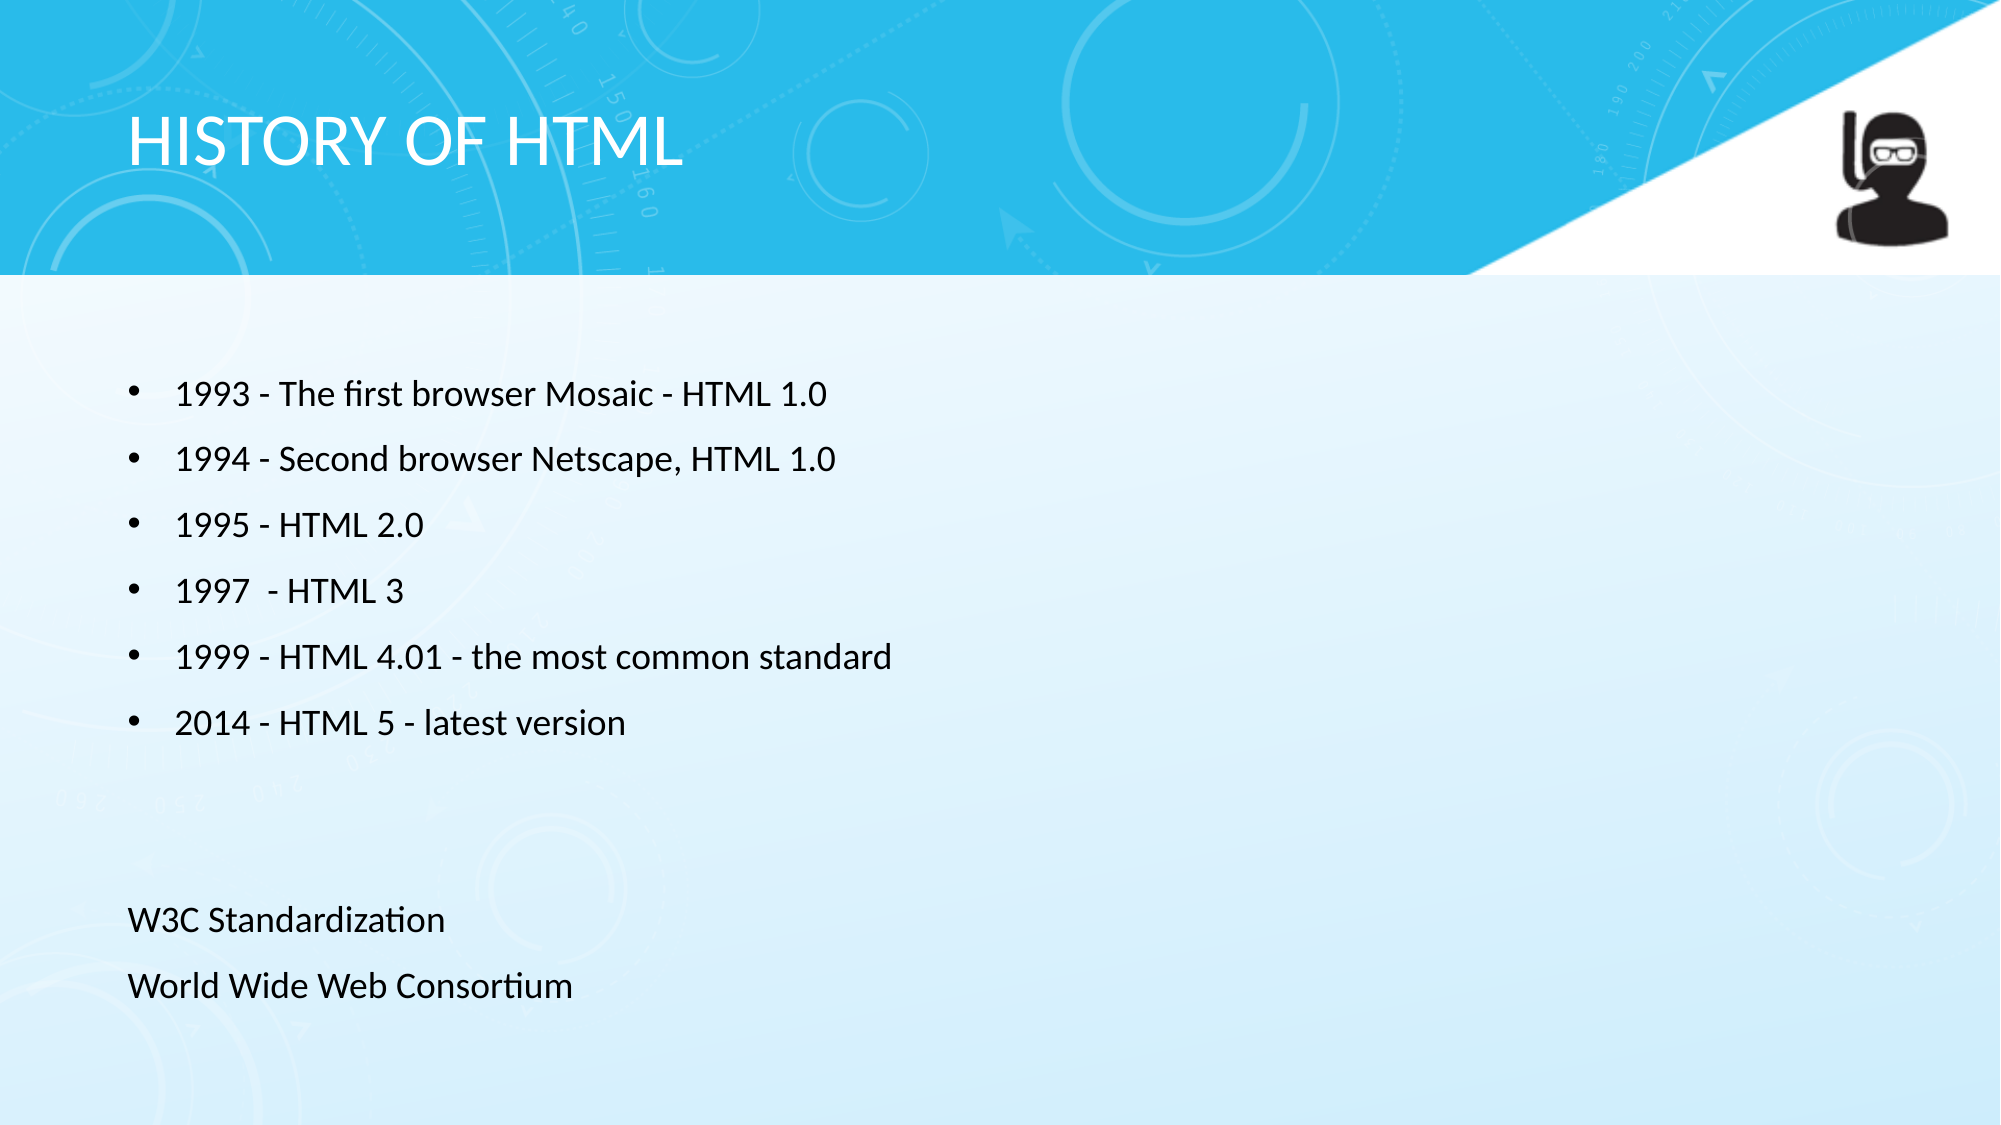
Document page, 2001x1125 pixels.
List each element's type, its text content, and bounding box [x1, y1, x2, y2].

picture [0, 0, 2000, 1125]
title HISTORY OF HTML [112, 16, 1775, 255]
list 1993 - The first browser Mosaic - HTML 1.0 1994 - Second browser Netscape, HTML 1.0 1995 - HTML 2.0 1997 - HTML 3 1999 - HTML 4.01 - the most common standard 2014 - HTML 5 - latest version W3C Standardization World Wide Web Consortium [112, 288, 1775, 1087]
